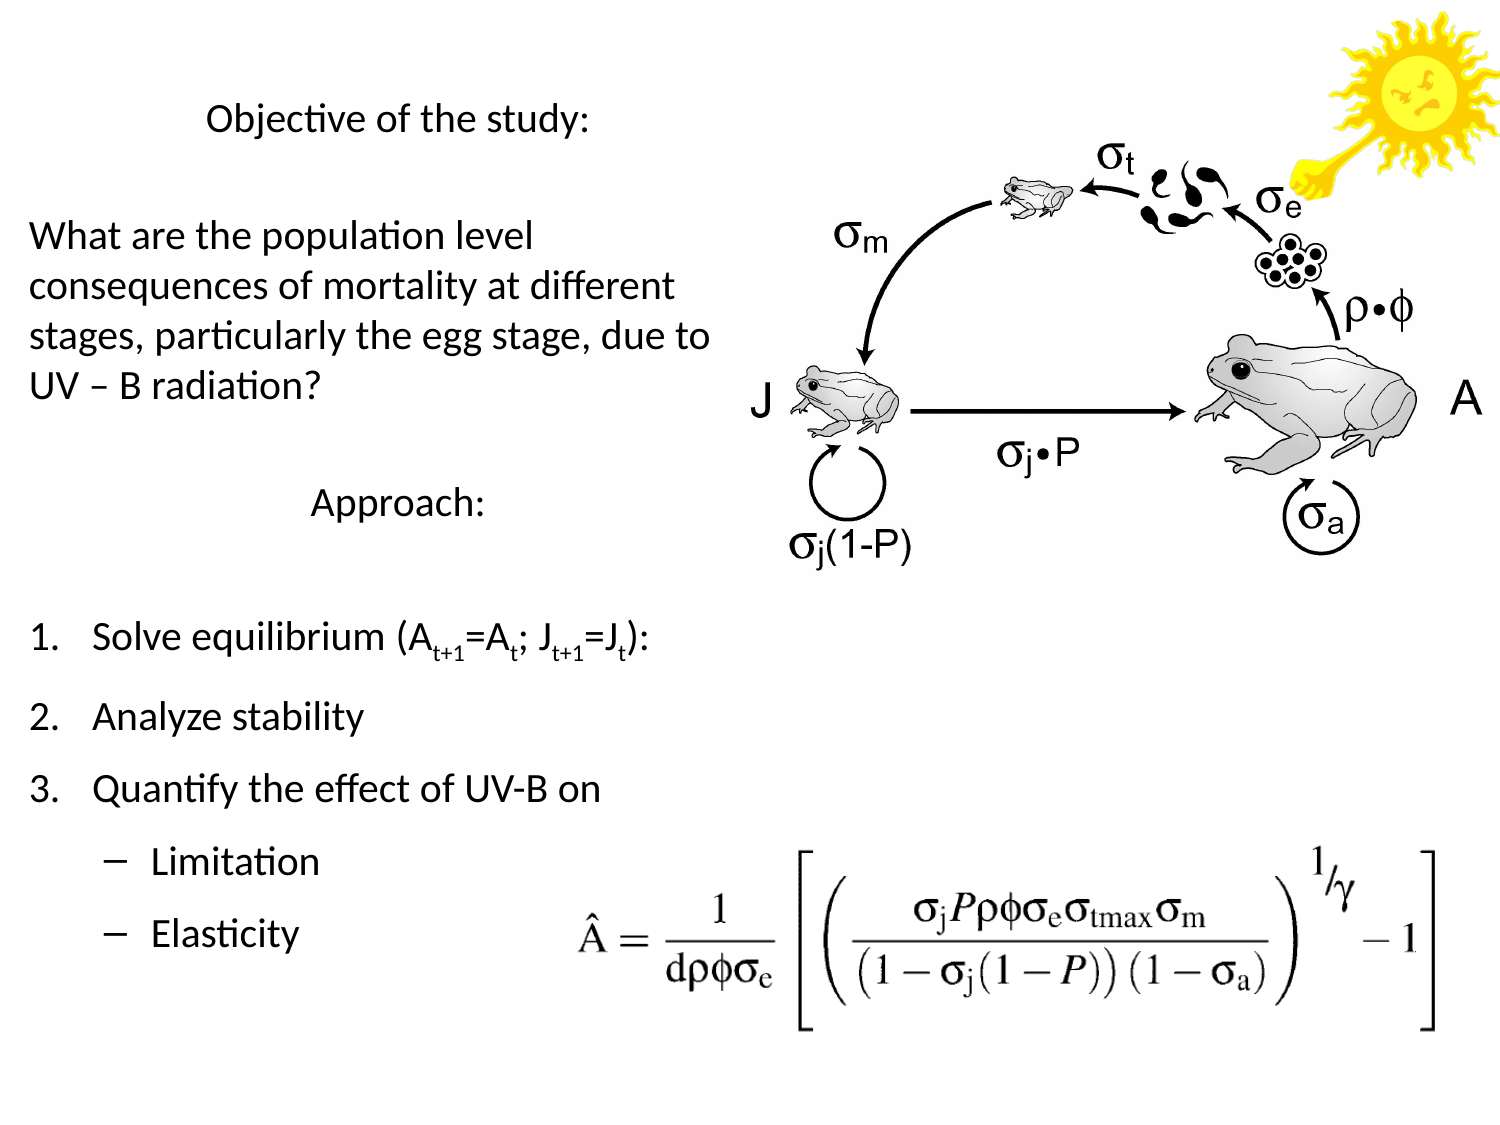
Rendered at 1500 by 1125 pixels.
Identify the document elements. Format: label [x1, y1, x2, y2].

picture [569, 829, 1462, 1064]
picture [731, 0, 1500, 578]
